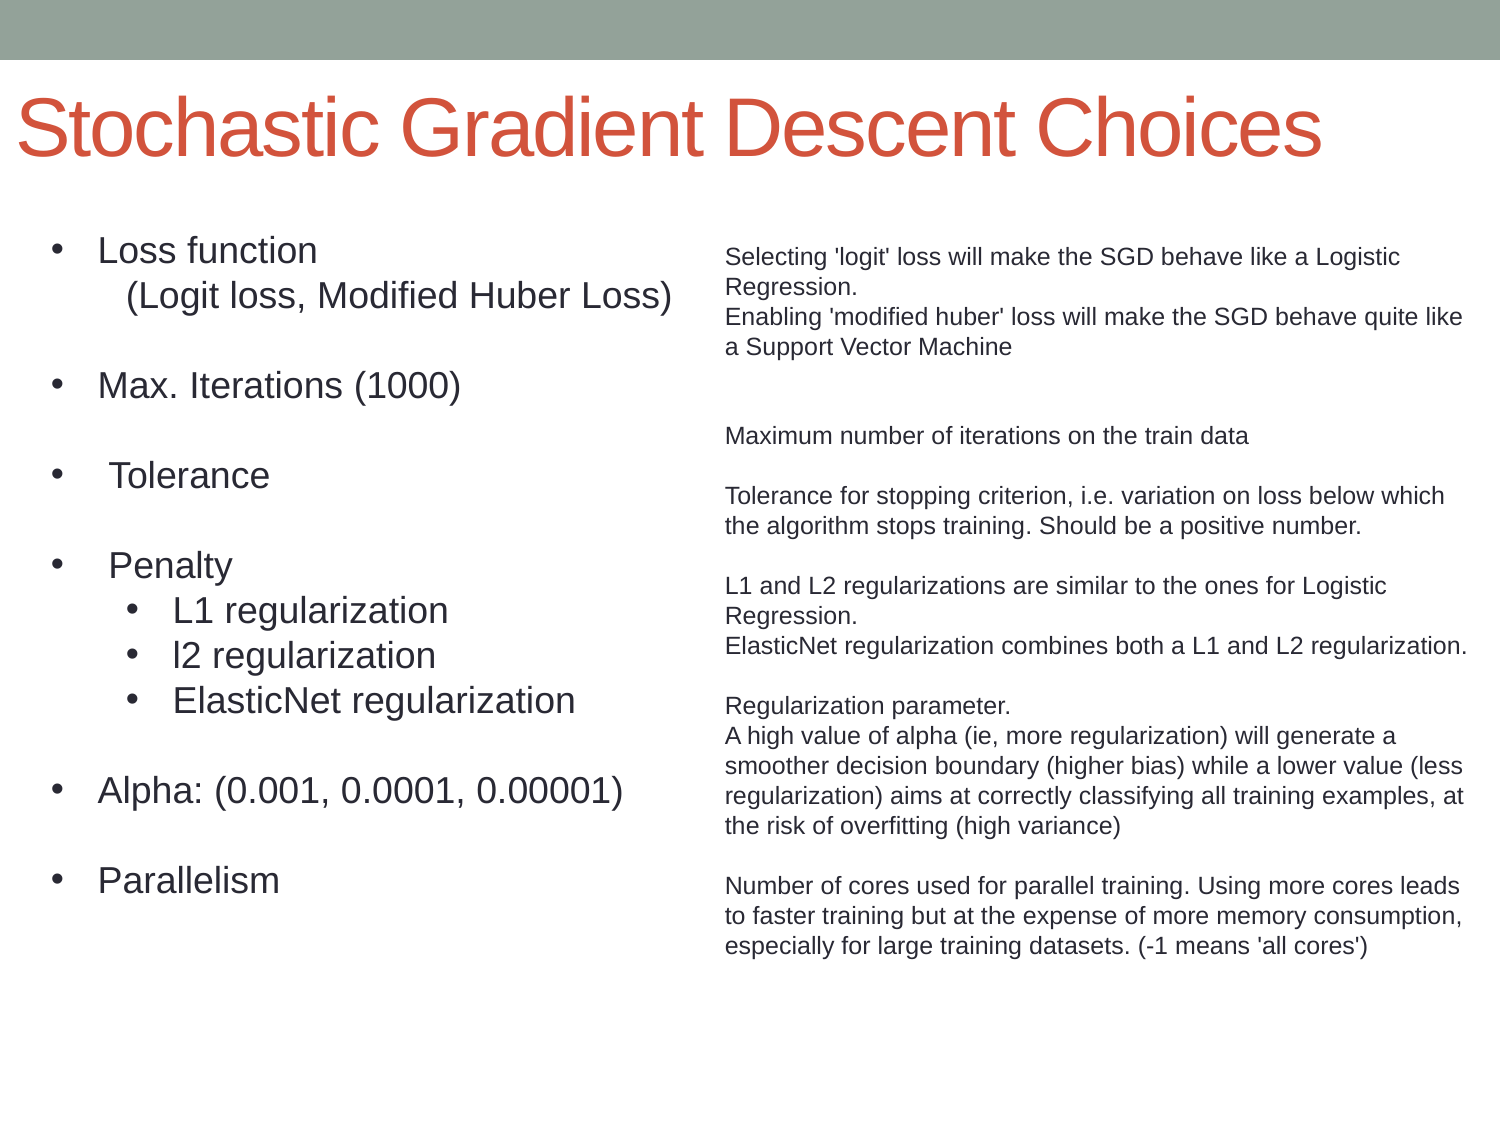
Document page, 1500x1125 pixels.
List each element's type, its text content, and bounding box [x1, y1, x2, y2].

text_box Selecting 'logit' loss will make the SGD behave like a Logistic Regression. Enabling 'modified huber' loss will make the SGD behave quite like a Support Vector Machine Maximum number of iterations on the train data Tolerance for stopping criterion, i.e. variation on loss below which the algorithm stops training. Should be a positive number. L1 and L2 regularizations are similar to the ones for Logistic Regression. ElasticNet regularization combines both a L1 and L2 regularization. Regularization parameter. A high value of alpha (ie, more regularization) will generate a smoother decision boundary (higher bias) while a lower value (less regularization) aims at correctly classifying all training examples, at the risk of overfitting (high variance) Number of cores used for parallel training. Using more cores leads to faster training but at the expense of more memory consumption, especially for large training datasets. (-1 means 'all cores') [710, 173, 1500, 1125]
title Stochastic Gradient Descent Choices [0, 55, 1500, 192]
text_box Loss function (Logit loss, Modified Huber Loss) Max. Iterations (1000) Tolerance Penalty L1 regularization l2 regularization ElasticNet regularization Alpha: (0.001, 0.0001, 0.00001) Parallelism K Nearest Neighbors K Nearest Neighbors makes predictions for a sample by finding the k nearest samples and assigning the most represented class among them. Warning: this algorithm requires storing the entire training data into the model. This will lead to a very large model if the data is larger than a few hundred lines. Predictions will also be slow. Show less… K 5 The number of neighbors to examine for each sample. Distance weighting Use distance weighting If enabled, voting across neighbors will be weighed by the inverse distance from the sample to the neighbor. Neighbor finding algorithm Automatic The method used to find the nearest neighbors to each point. Has no impact on predictive performance, but will have a high impact on training and prediction speed. p The exponent of the Minkowski metric used to search neighbors. For p = 2, this gives Euclidian distance, for p = 1, Manhattan distance. Greater values lead to the Lp distances. Extra Random Trees Extra trees, just like Random Forests, are an ensemble model. In addition to sampling features at each stage of splitting the tree, it also samples random threshold at which to make the splits. The additional randomness may improve the ability of the model to generalize (compared to a random forest) and may yield better results. Show less… Number of trees 30 Number of trees in the forest. Feature sampling strategy Default Adjusts the number of features to sample at each split. Maximum depth of tree 8 Maximum depth of each tree in the forest. Higher values generally increase the quality of the prediction, but can lead to overfitting. High values also increase the training and prediction time. Use 0 for unlimited depth (ie, keep splitting the tree until each node contains a single target value) Minimum samples per leaf 3 Minimum number of samples required in a single tree node to split this node. Lower values increase the quality of the prediction (by splitting the tree mode), but can lead to overfitting and increased training and prediction time. Minimum number of samples required in a single tree node to split this node. Lower values increase the quality of the prediction (by splitting the tree mode), but can lead to overfitting and increased training and prediction time. Parallelism Number of cores used for parallel training. Using more cores leads to faster training but at the expense of more memory consumption, especially for large training datasets. Neural Network Neural Networks are a class of parametric models which are inspired by the functioning of the neurons. They consist of several "hidden" layers of neurons, which receive inputs and transmit them to the next layer, mixing the inputs and applying non-linearities, allowing for a complex decision function. Show less… Hidden layer sizes 10 Number of neurons on each hidden layer. Add one value per layer Activation ReLU The activation function for the neurons in the network. Alpha L2 regularization parameter. Higher values lead to smaller neuron weights and a more generalizable, although less sharp model. Max iterations Maximum iterations for learning. Higher values lead to better convergence, but take more time. Convergence tolerance If the loss does not improve by this ratio over two iterations, training stops. Early stopping Whether the model should use validation and stop early. Solver ADAM The solver to use for optimization. LBFGS is a batch algorithm and is not suited for larger datasets. Shuffle data Whether the data should be shuffled between epochs (recommended, unless the data is already in random order). Intial Learning Rate The initial learning rate for gradient descent. Automatic batching Whether batches should be created automatically (will use 200, or the whole dataset if there are less samples). Uncheck to select batch size. beta_1 beta_1 parameter for ADAM. beta_2 beta_2 parameter for ADAM. epsilon epsilon parameter for ADAM. Lasso Path Lasso Path is a method which uses a linear model with a L1 regularization and computes the LASSO path (ie. for all values of the regularization parameter). This computation allows to select a given number of non-zero coefficients, ie. to select a given number of features. After training, you will be able to visualize the LASSO path and select a new number of features. This is performed using LARS regression. It requires a number of passes on the data equal to the number of features. If this number is large, computation may be slow. Show less… Maximum features The number of kept features. Input 0 to have all features enabled (no regularization). Has no impact on training time. Number of tests The number of values of the regularization parameter to test. The path will be extrapolated from the resulting coefficients. Increases training time linearly. [36, 173, 710, 1125]
